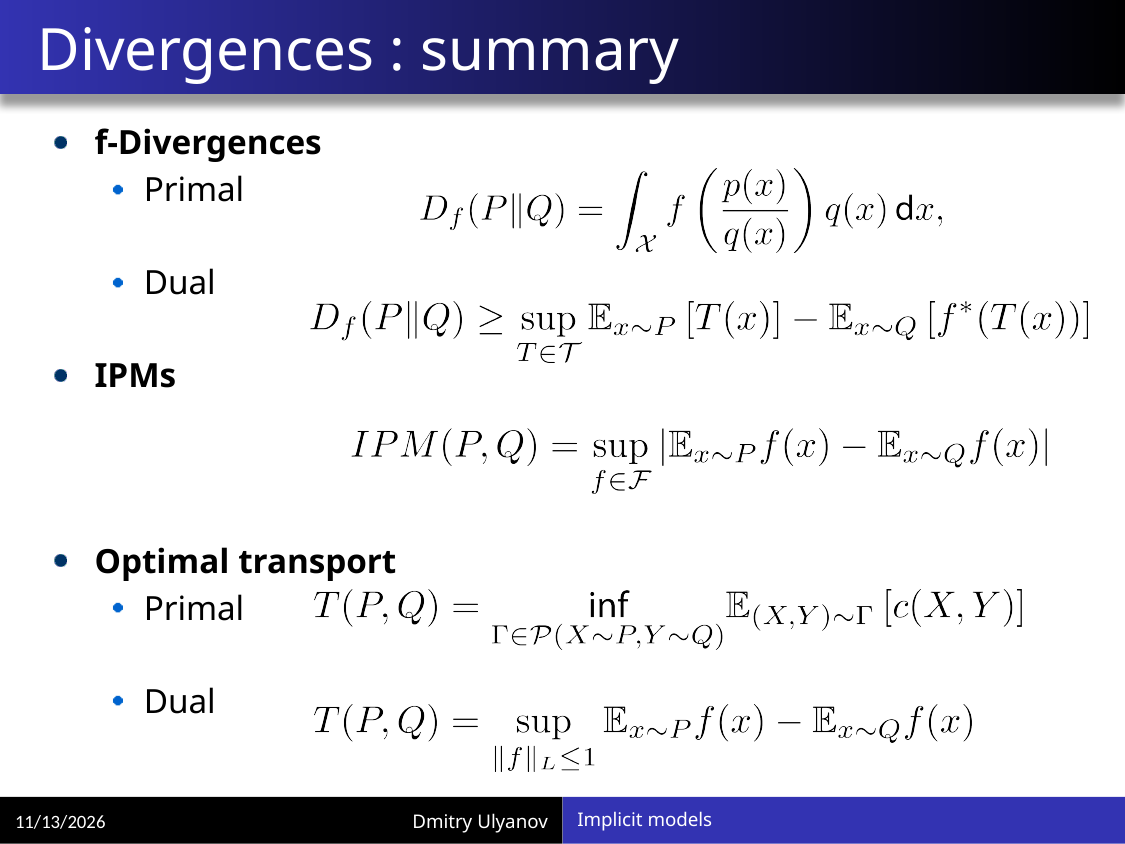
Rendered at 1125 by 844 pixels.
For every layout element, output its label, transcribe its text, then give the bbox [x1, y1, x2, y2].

picture [52, 134, 67, 149]
picture [108, 599, 123, 614]
title Divergences : summary [0, 0, 1098, 94]
picture [310, 301, 1089, 364]
picture [52, 552, 67, 567]
picture [108, 274, 123, 289]
picture [419, 167, 942, 253]
picture [108, 692, 123, 707]
picture [52, 367, 67, 382]
picture [314, 589, 1022, 651]
picture [351, 428, 1047, 494]
picture [108, 181, 123, 196]
footer Implicit models [562, 797, 994, 843]
list f-Divergences Primal Dual IPMs Optimal transport Primal Dual [37, 113, 1069, 754]
picture [314, 704, 972, 772]
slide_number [0, 798, 132, 844]
